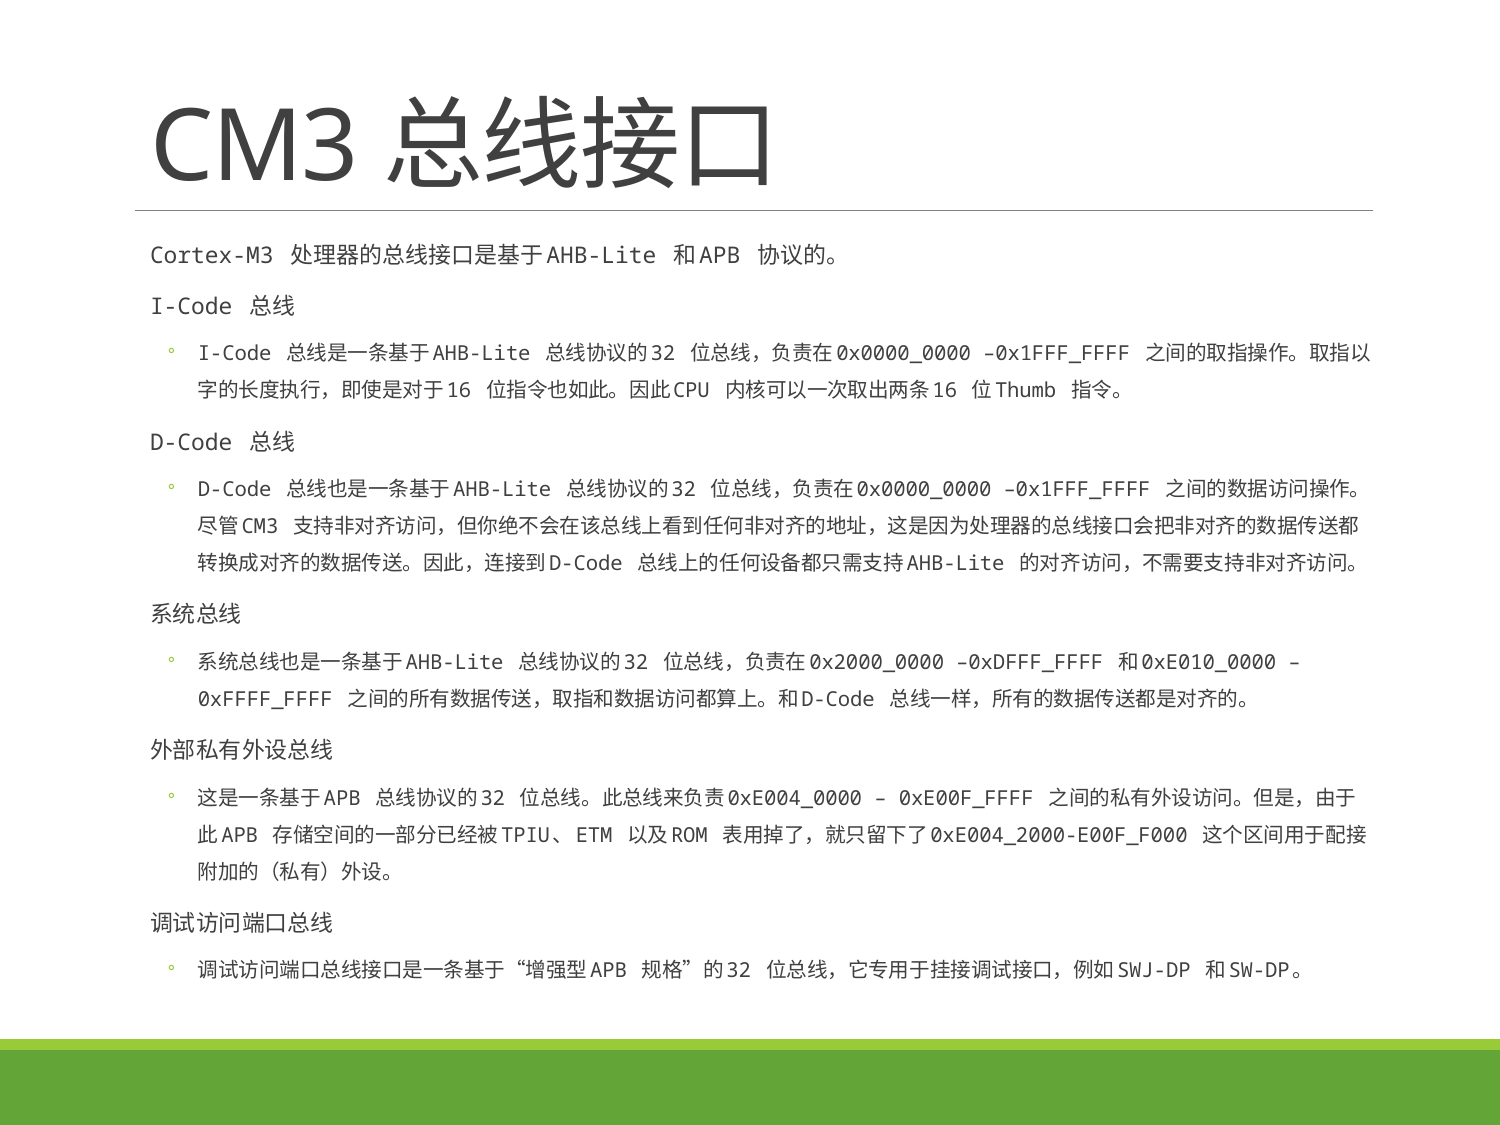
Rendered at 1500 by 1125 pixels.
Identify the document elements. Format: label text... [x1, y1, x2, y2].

title CM3总线接口 [135, 47, 1373, 209]
list Cortex-M3 处理器的总线接口是基于AHB‐Lite 和APB 协议的。 I-Code 总线 I‐Code 总线是一条基于AHB‐Lite 总线协议的32 位总线，负责在0x0000_0000 –0x1FFF_FFFF 之间的取指操作。取指以字的长度执行，即使是对于16 位指令也如此。因此CPU 内核可以一次取出两条16 位Thumb 指令。 D-Code 总线 D‐Code 总线也是一条基于AHB‐Lite 总线协议的32 位总线，负责在0x0000_0000 –0x1FFF_FFFF 之间的数据访问操作。尽管CM3 支持非对齐访问，但你绝不会在该总线上看到任何非对齐的地址，这是因为处理器的总线接口会把非对齐的数据传送都转换成对齐的数据传送。因此，连接到D‐Code 总线上的任何设备都只需支持AHB‐Lite 的对齐访问，不需要支持非对齐访问。 系统总线 系统总线也是一条基于AHB‐Lite 总线协议的32 位总线，负责在0x2000_0000 –0xDFFF_FFFF 和0xE010_0000 – 0xFFFF_FFFF 之间的所有数据传送，取指和数据访问都算上。和D‐Code 总线一样，所有的数据传送都是对齐的。 外部私有外设总线 这是一条基于APB 总线协议的32 位总线。此总线来负责0xE004_0000 – 0xE00F_FFFF 之间的私有外设访问。但是，由于此APB 存储空间的一部分已经被TPIU、ETM 以及ROM 表用掉了，就只留下了0xE004_2000‐E00F_F000 这个区间用于配接附加的（私有）外设。 调试访问端口总线 调试访问端口总线接口是一条基于“增强型APB 规格”的32 位总线，它专用于挂接调试接口，例如SWJ‐DP 和SW‐DP。 [135, 219, 1373, 1022]
